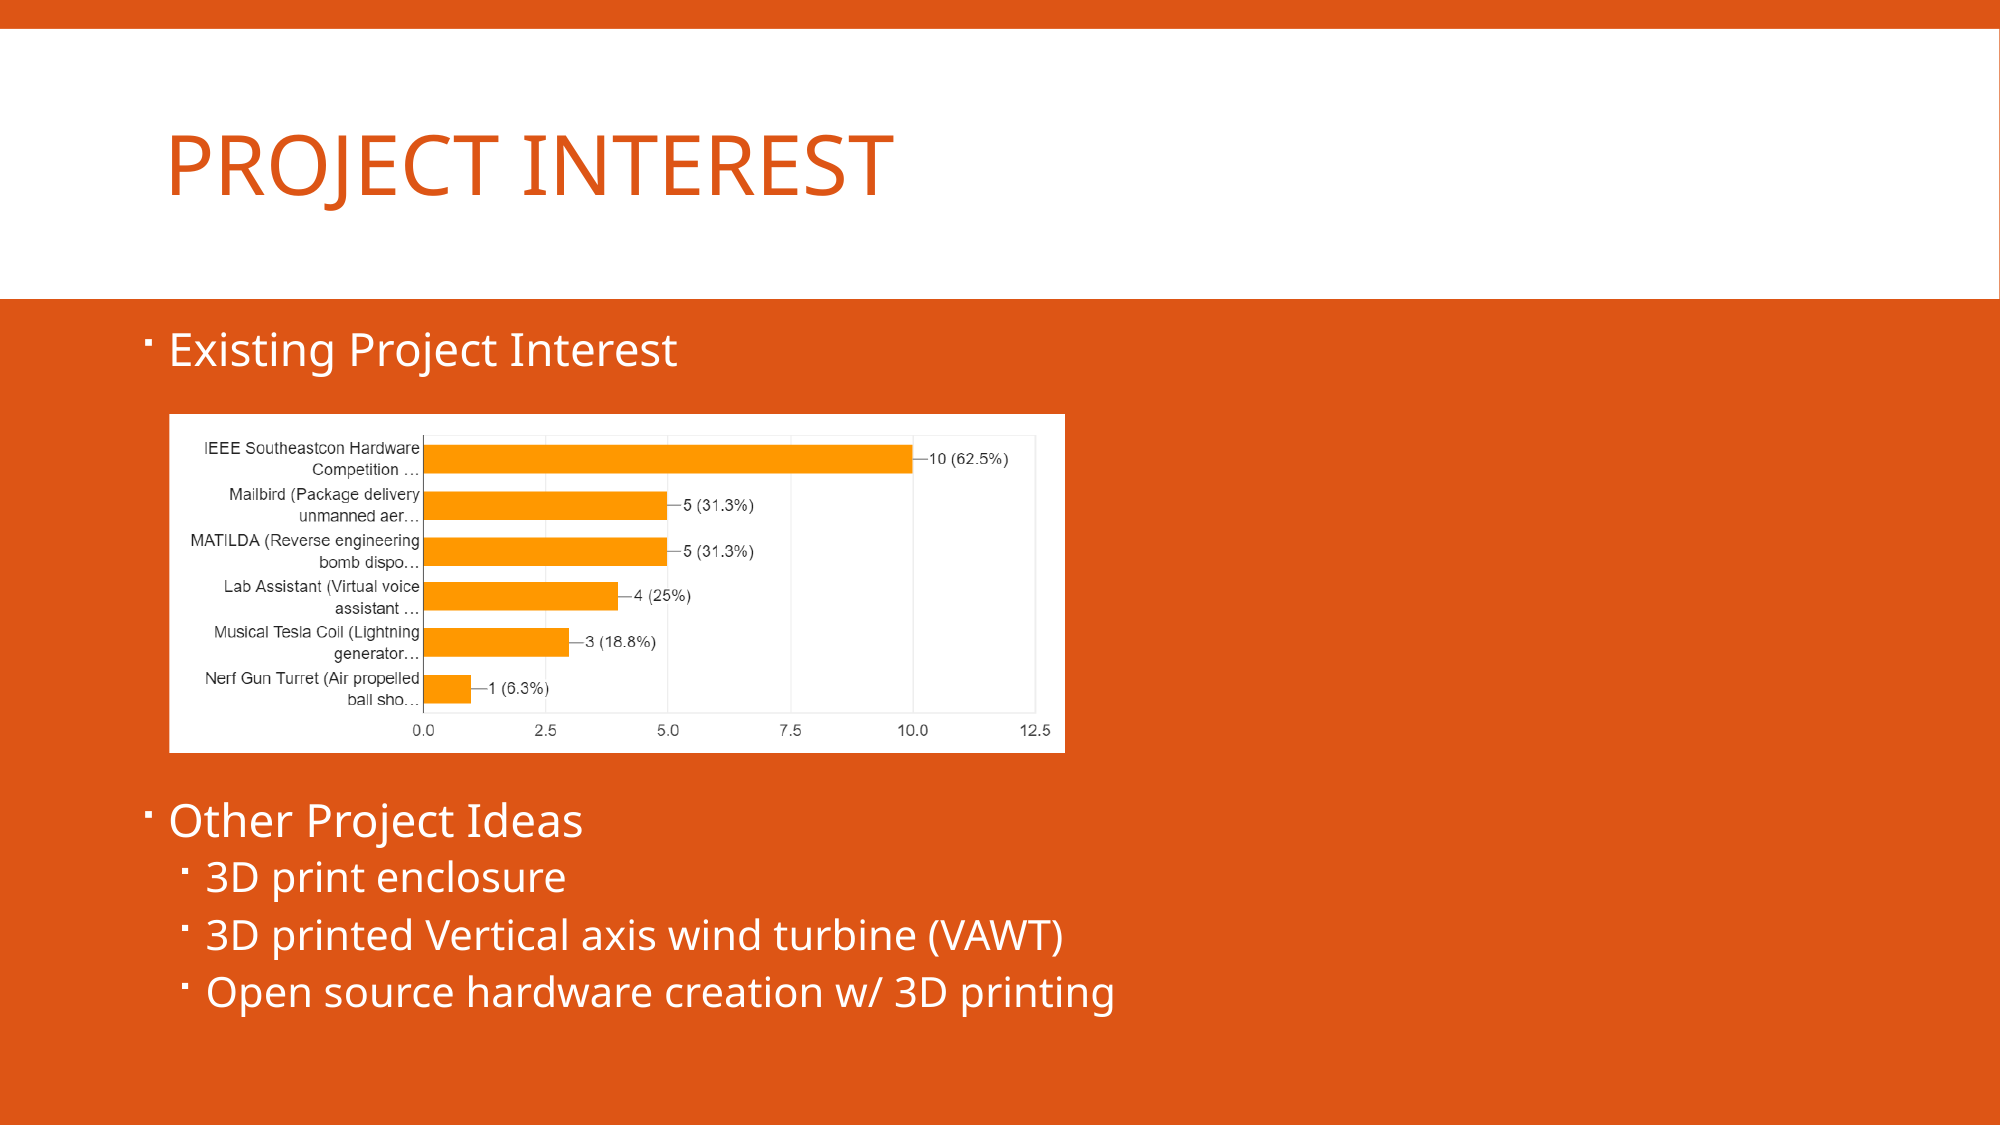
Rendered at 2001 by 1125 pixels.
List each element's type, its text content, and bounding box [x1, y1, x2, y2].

title Project Interest [149, 46, 1850, 295]
picture [169, 414, 1066, 753]
list Existing Project Interest Other Project Ideas 3D print enclosure 3D printed Vertical axis wind turbine (VAWT) Open source hardware creation w/ 3D printing [123, 319, 1824, 1079]
